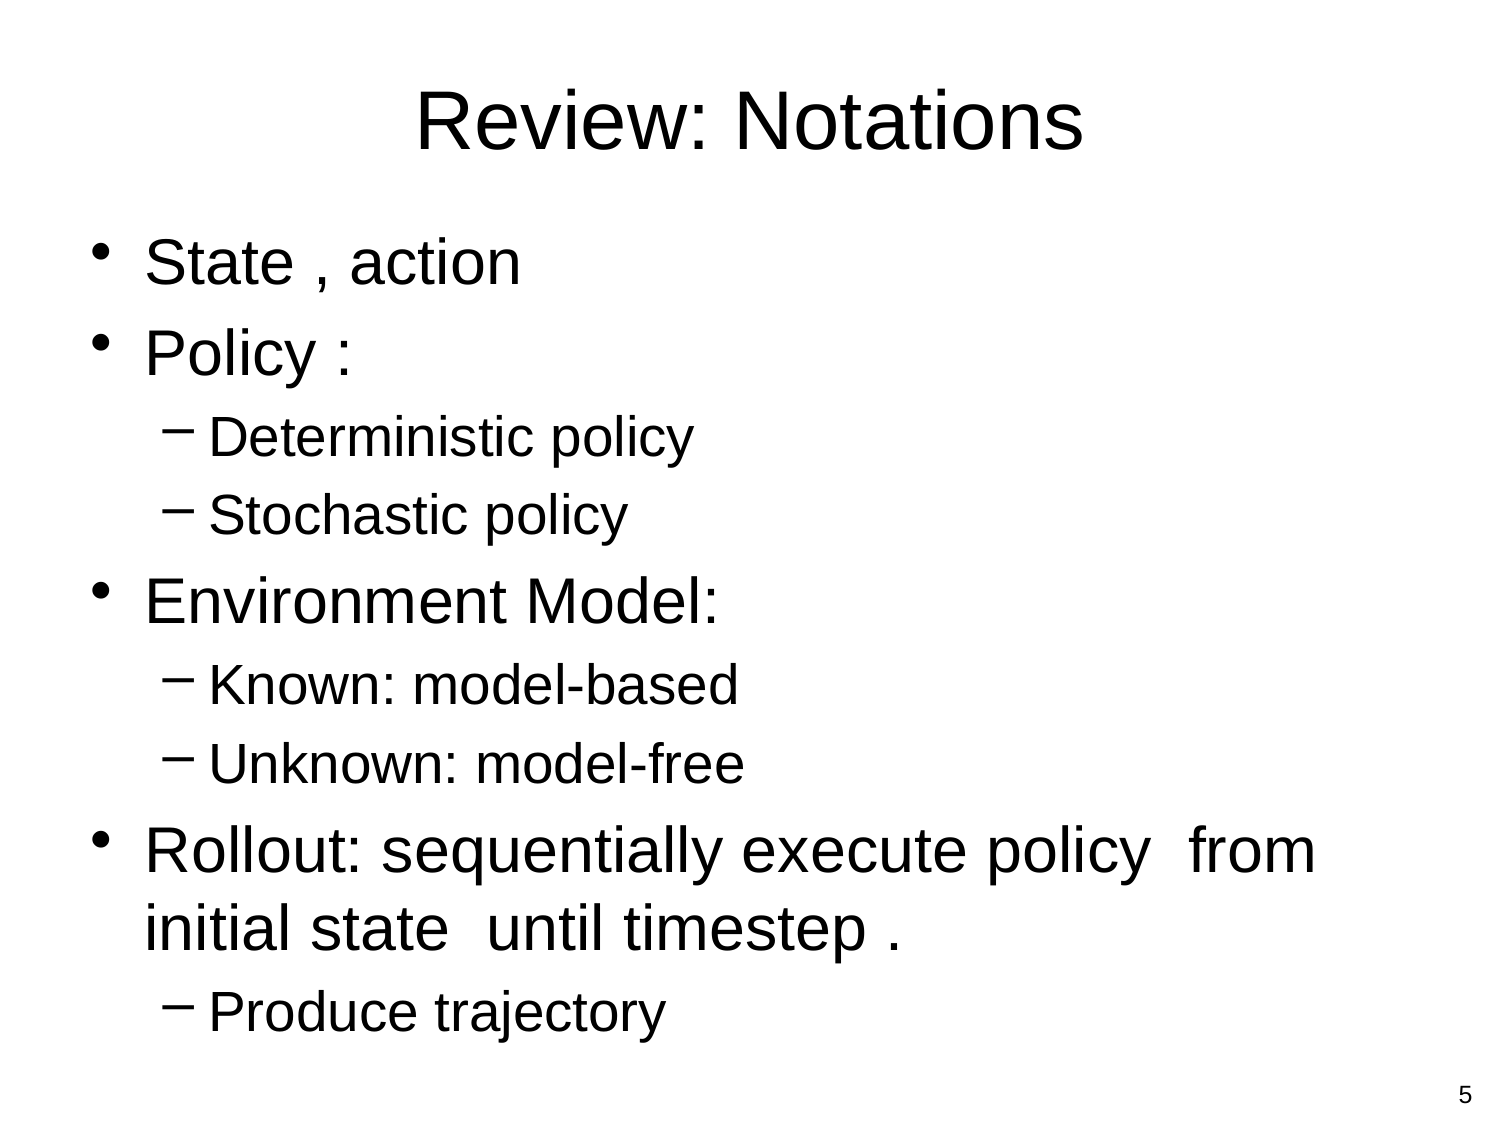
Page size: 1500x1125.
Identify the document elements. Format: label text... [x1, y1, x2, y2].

slide_number 5 [1137, 1070, 1488, 1112]
title Review: Notations [74, 44, 1426, 188]
